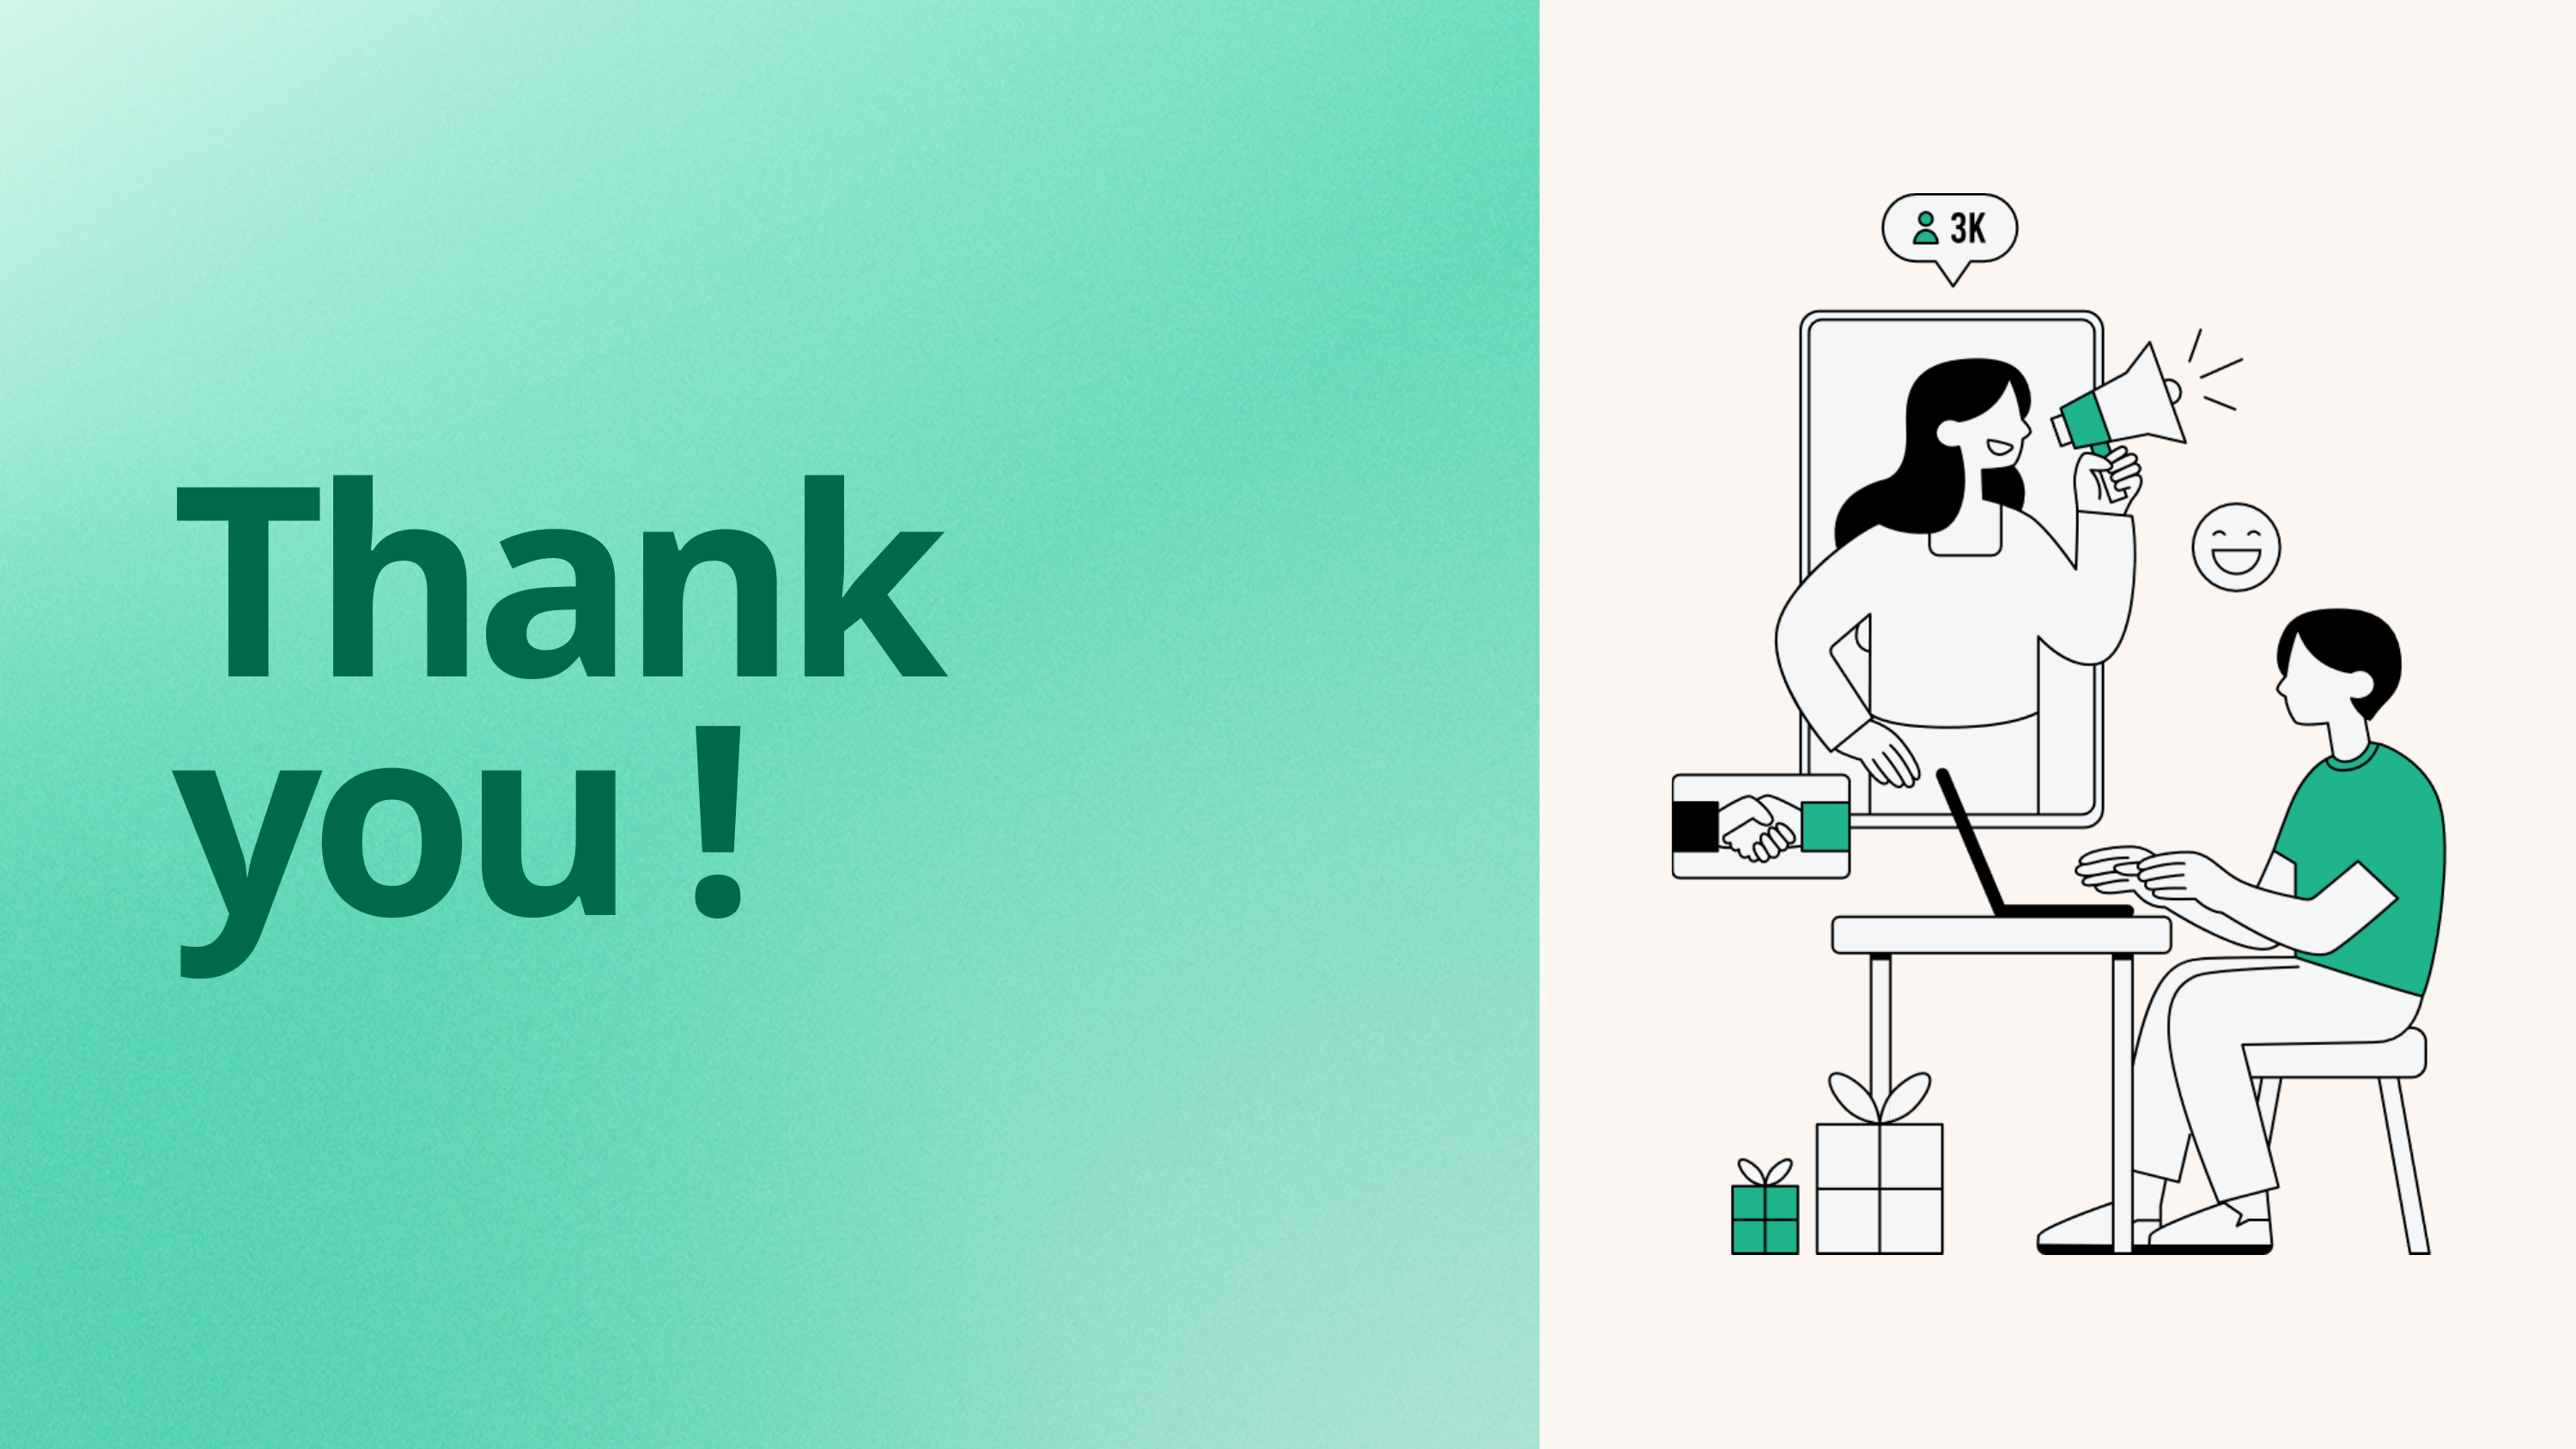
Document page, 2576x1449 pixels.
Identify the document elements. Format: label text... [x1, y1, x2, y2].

text_box [0, 0, 1540, 1449]
text_box [1671, 193, 2456, 1255]
text_box Thank you ! [171, 491, 1319, 968]
